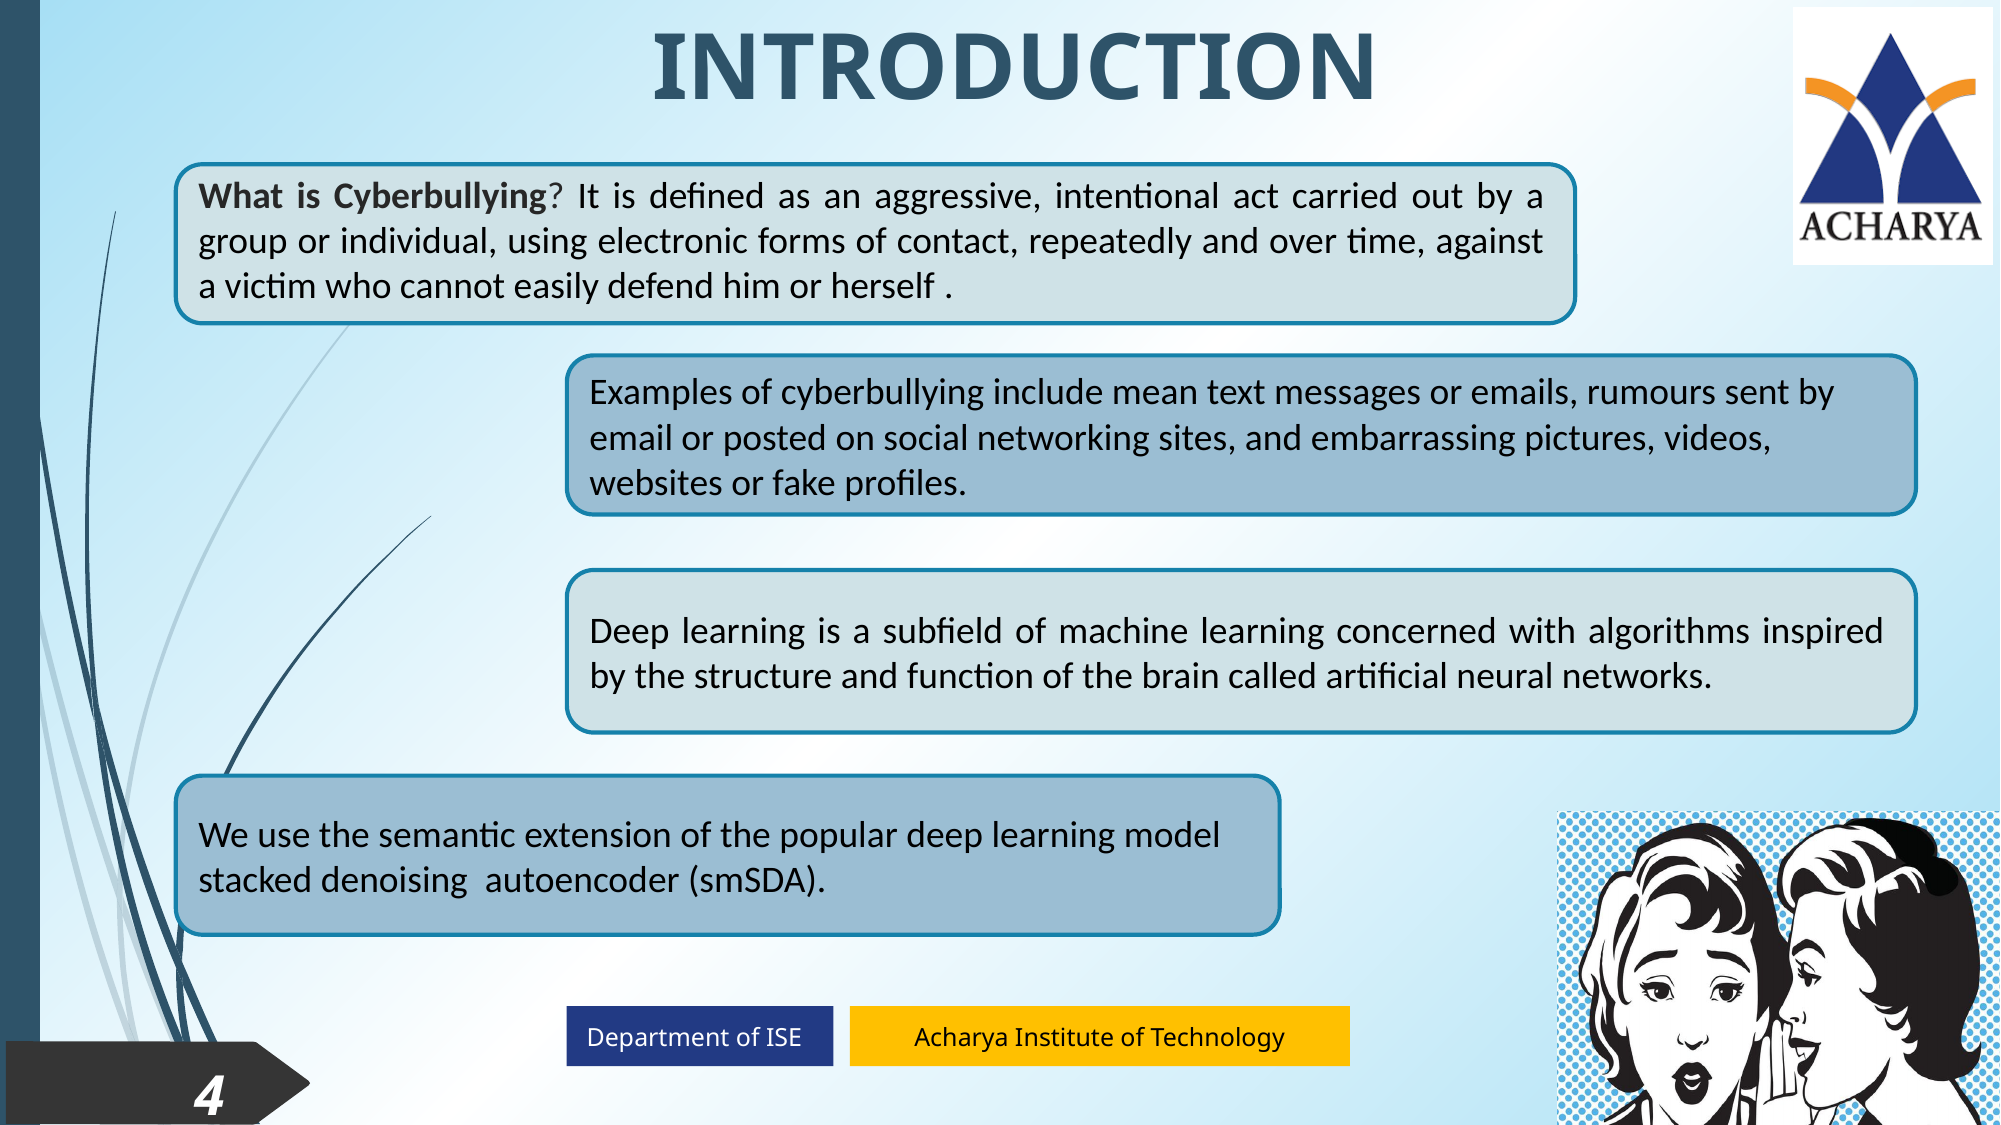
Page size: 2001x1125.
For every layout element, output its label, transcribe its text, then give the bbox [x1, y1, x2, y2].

text_box What is Cyberbullying? It is defined as an aggressive, intentional act carried out by a group or individual, using electronic forms of contact, repeatedly and over time, against a victim who cannot easily defend him or herself . [173, 162, 1578, 326]
picture [1556, 810, 2000, 1125]
text_box We use the semantic extension of the popular deep learning model stacked denoising autoencoder (smSDA). [173, 773, 1282, 937]
text_box 4 [111, 1052, 240, 1113]
text_box Deep learning is a subfield of machine learning concerned with algorithms inspired by the structure and function of the brain called artificial neural networks. [564, 567, 1919, 735]
text_box Examples of cyberbullying include mean text messages or emails, rumours sent by email or posted on social networking sites, and embarrassing pictures, videos, websites or fake profiles. [564, 353, 1919, 517]
text_box INTRODUCTION [534, 0, 1499, 152]
picture [1793, 7, 1993, 265]
